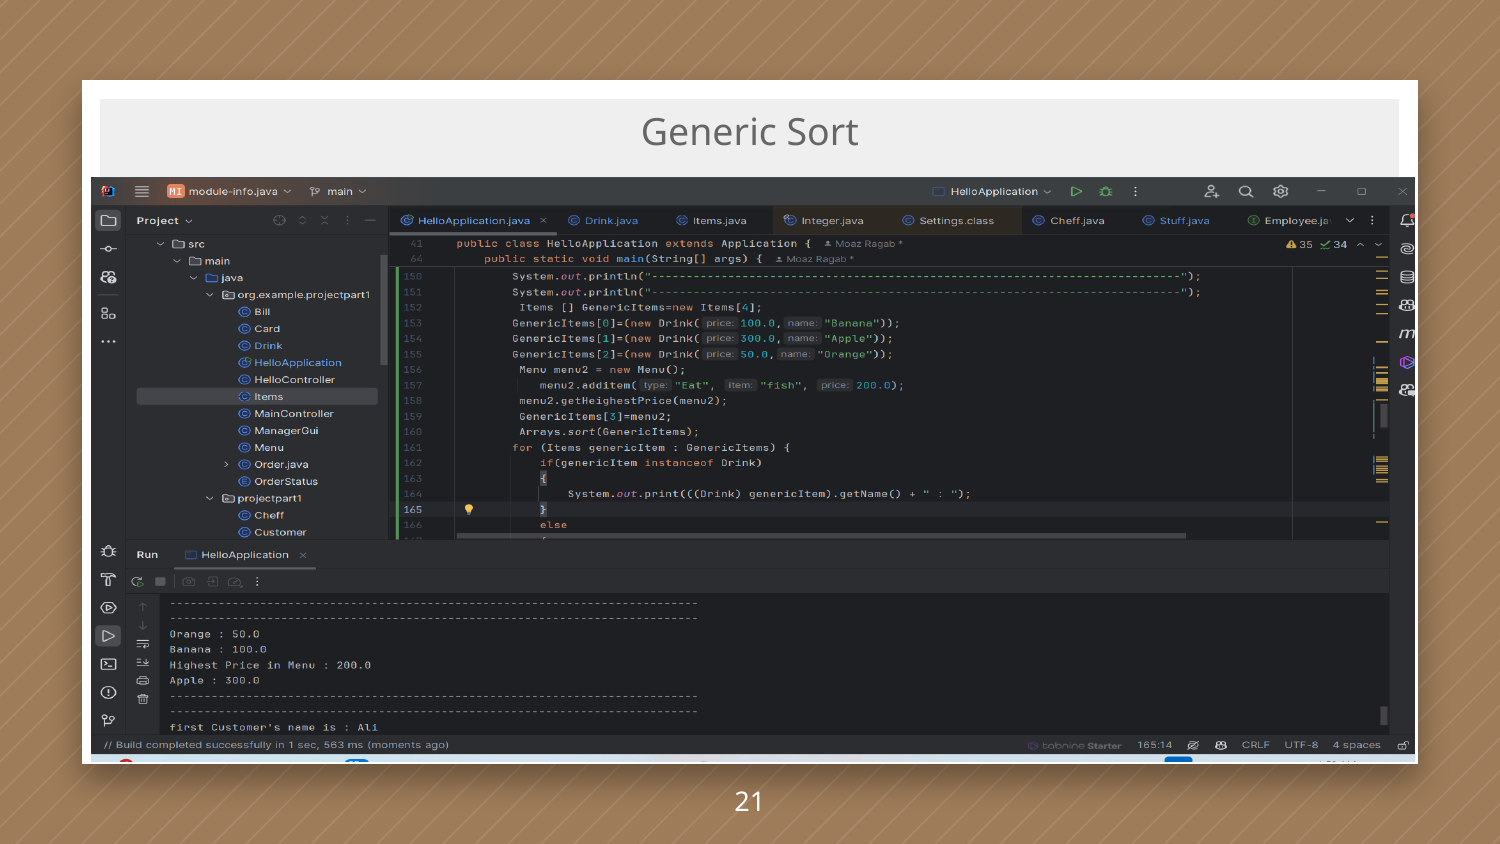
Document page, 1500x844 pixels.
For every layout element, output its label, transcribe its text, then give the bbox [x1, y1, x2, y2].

picture [91, 177, 1415, 763]
slide_number 21 [0, 762, 1500, 844]
title Generic Sort [148, 68, 1352, 168]
